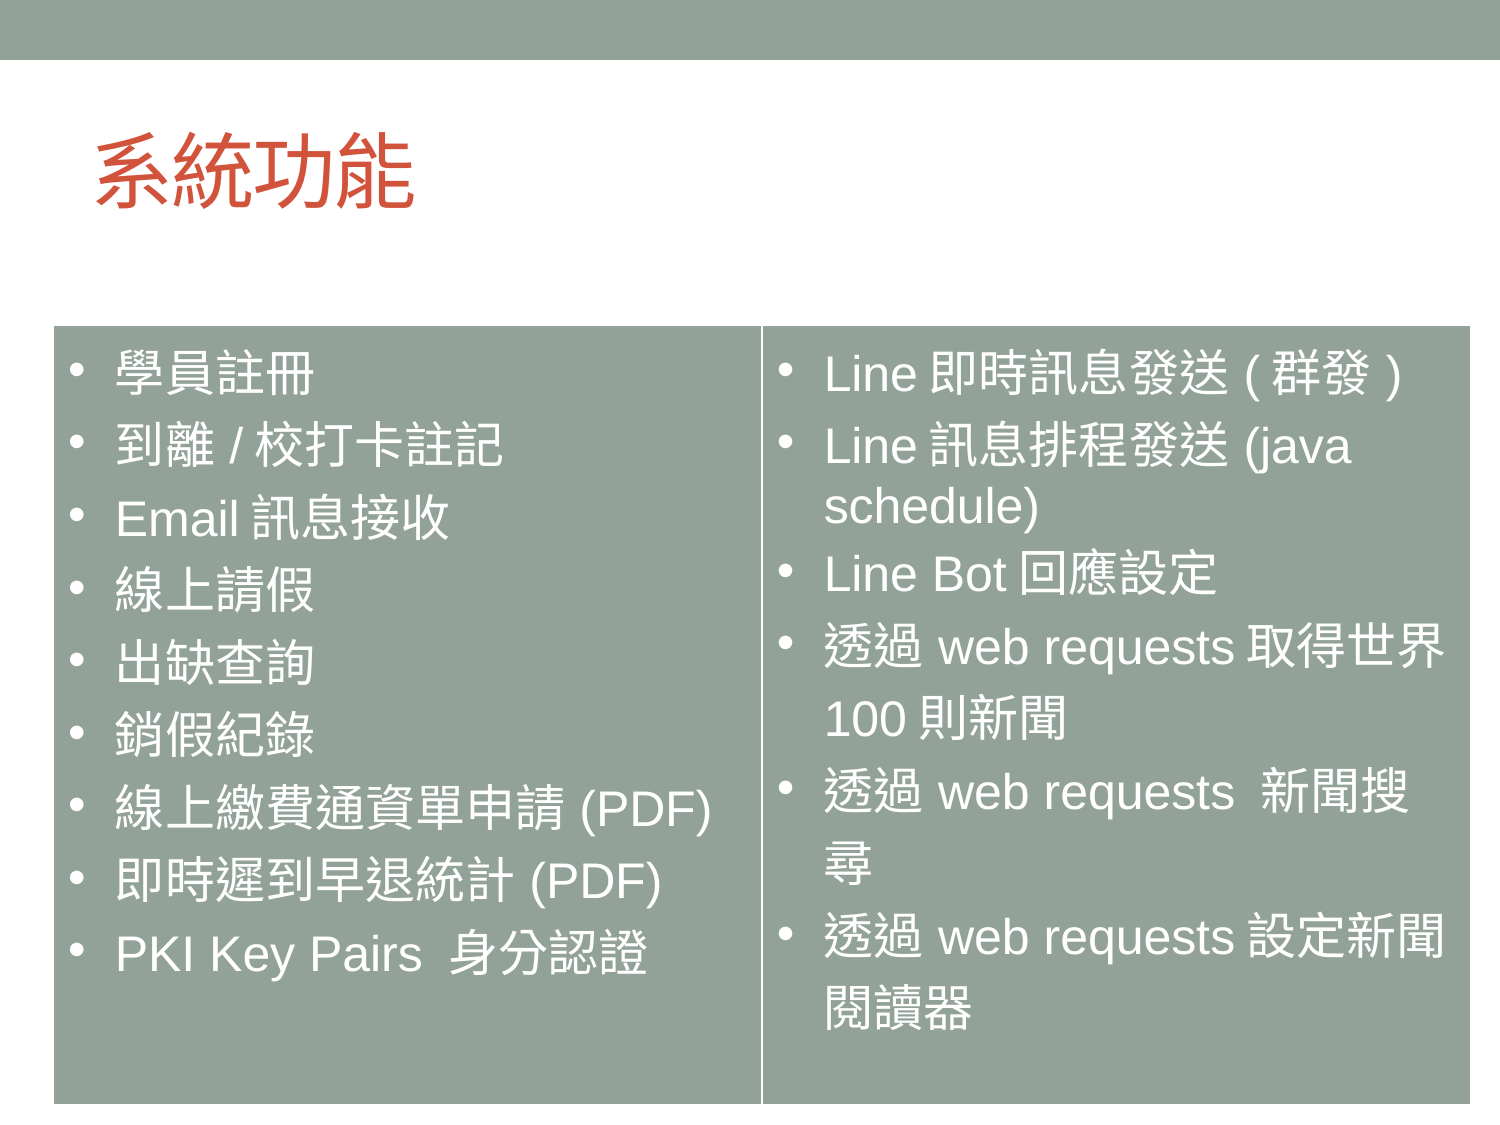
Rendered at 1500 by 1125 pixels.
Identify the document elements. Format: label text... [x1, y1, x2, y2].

table_header 學員註冊 到離/校打卡註記 Email訊息接收 線上請假 出缺查詢 銷假紀錄 線上繳費通資單申請(PDF) 即時遲到早退統計(PDF) PKI Key Pairs 身分認證 [54, 326, 761, 1104]
table_header Line即時訊息發送(群發) Line訊息排程發送(java schedule) Line Bot回應設定 透過web requests取得世界100則新聞 透過web requests 新聞搜尋 透過web requests設定新聞閱讀器 [763, 326, 1470, 1104]
title 系統功能 [75, 87, 1425, 250]
